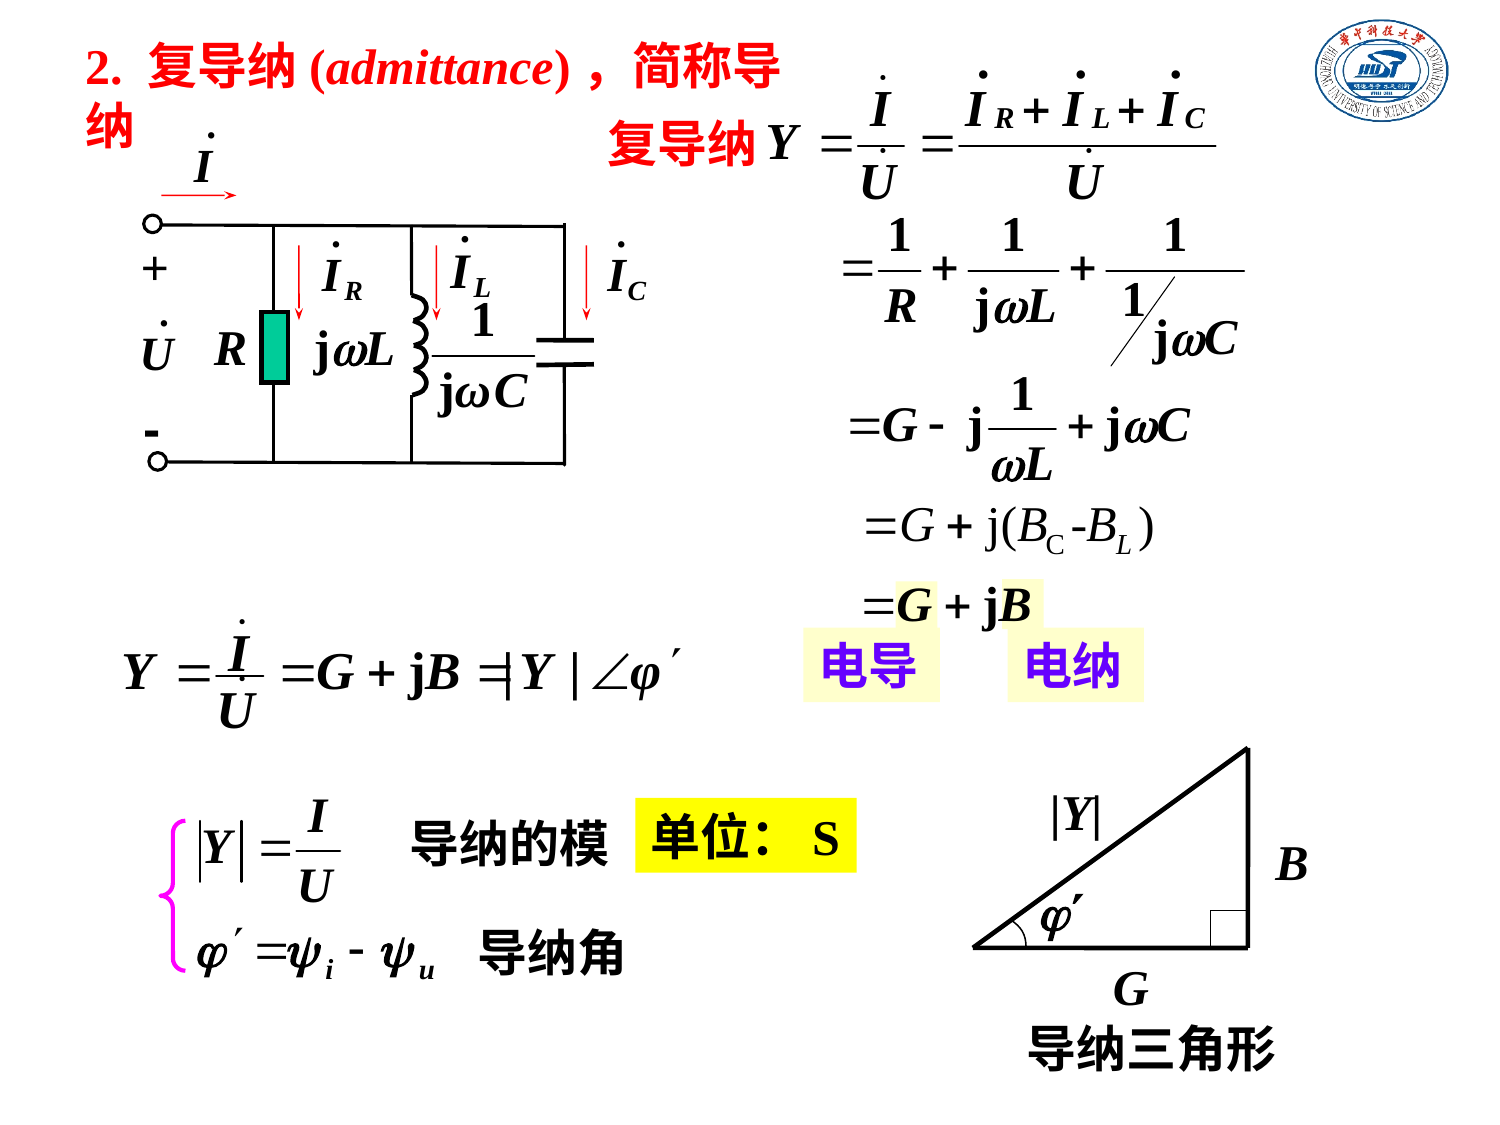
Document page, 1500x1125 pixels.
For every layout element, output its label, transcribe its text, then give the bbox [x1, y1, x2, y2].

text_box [852, 575, 1044, 642]
text_box 复导纳 [592, 105, 761, 180]
text_box 2. 复导纳(admittance)，简称导纳 [70, 27, 828, 162]
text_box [190, 783, 443, 990]
text_box 导纳的模 [443, 805, 625, 881]
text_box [803, 579, 1144, 703]
text_box [160, 820, 186, 971]
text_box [972, 747, 1324, 1086]
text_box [761, 42, 1225, 211]
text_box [854, 491, 1163, 567]
text_box 单位：S [635, 797, 857, 873]
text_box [837, 375, 1205, 492]
text_box 导纳角 [462, 913, 643, 989]
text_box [123, 107, 658, 471]
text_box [117, 614, 704, 739]
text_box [831, 203, 1257, 375]
picture [1305, 13, 1459, 125]
